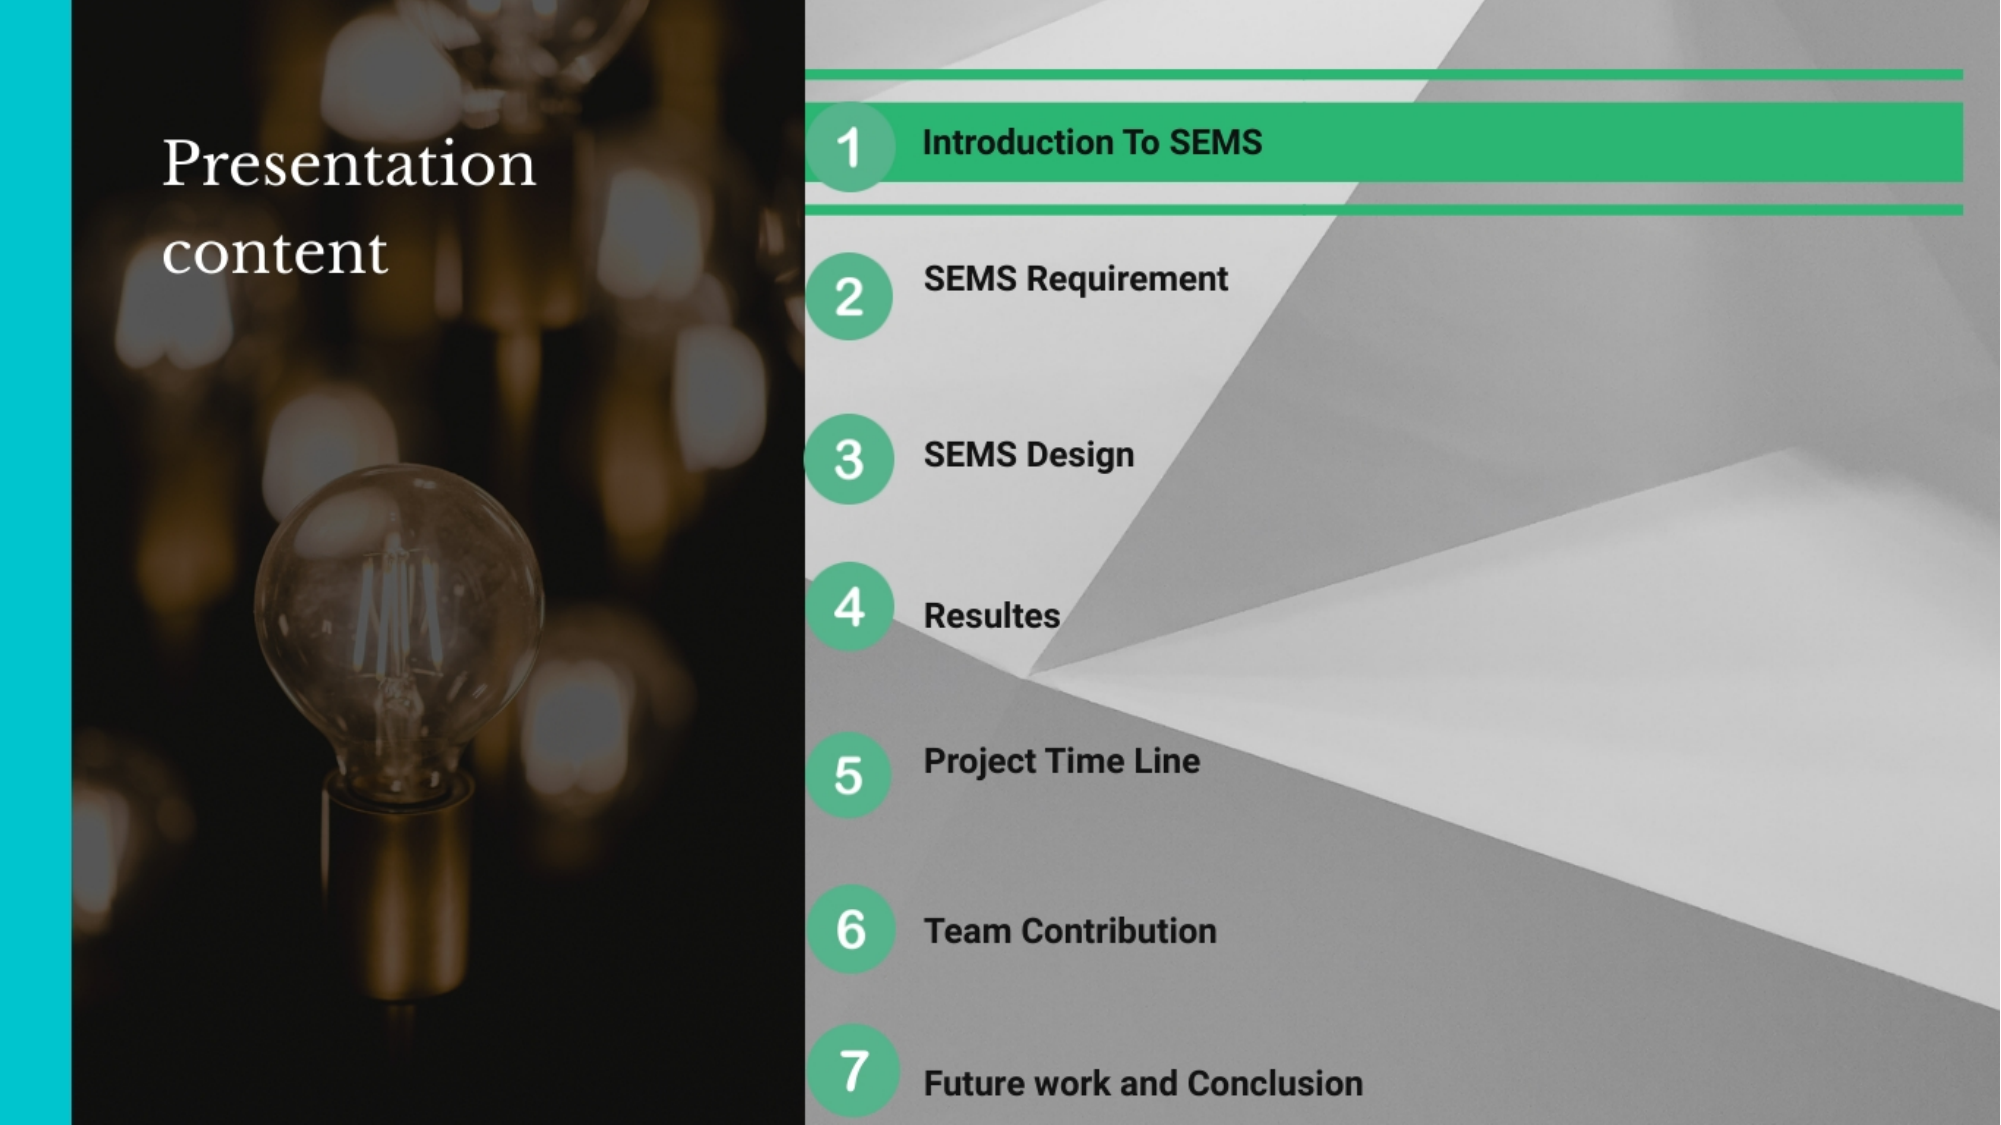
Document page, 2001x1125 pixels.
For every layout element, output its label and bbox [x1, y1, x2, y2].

list [0, 0, 2000, 1125]
